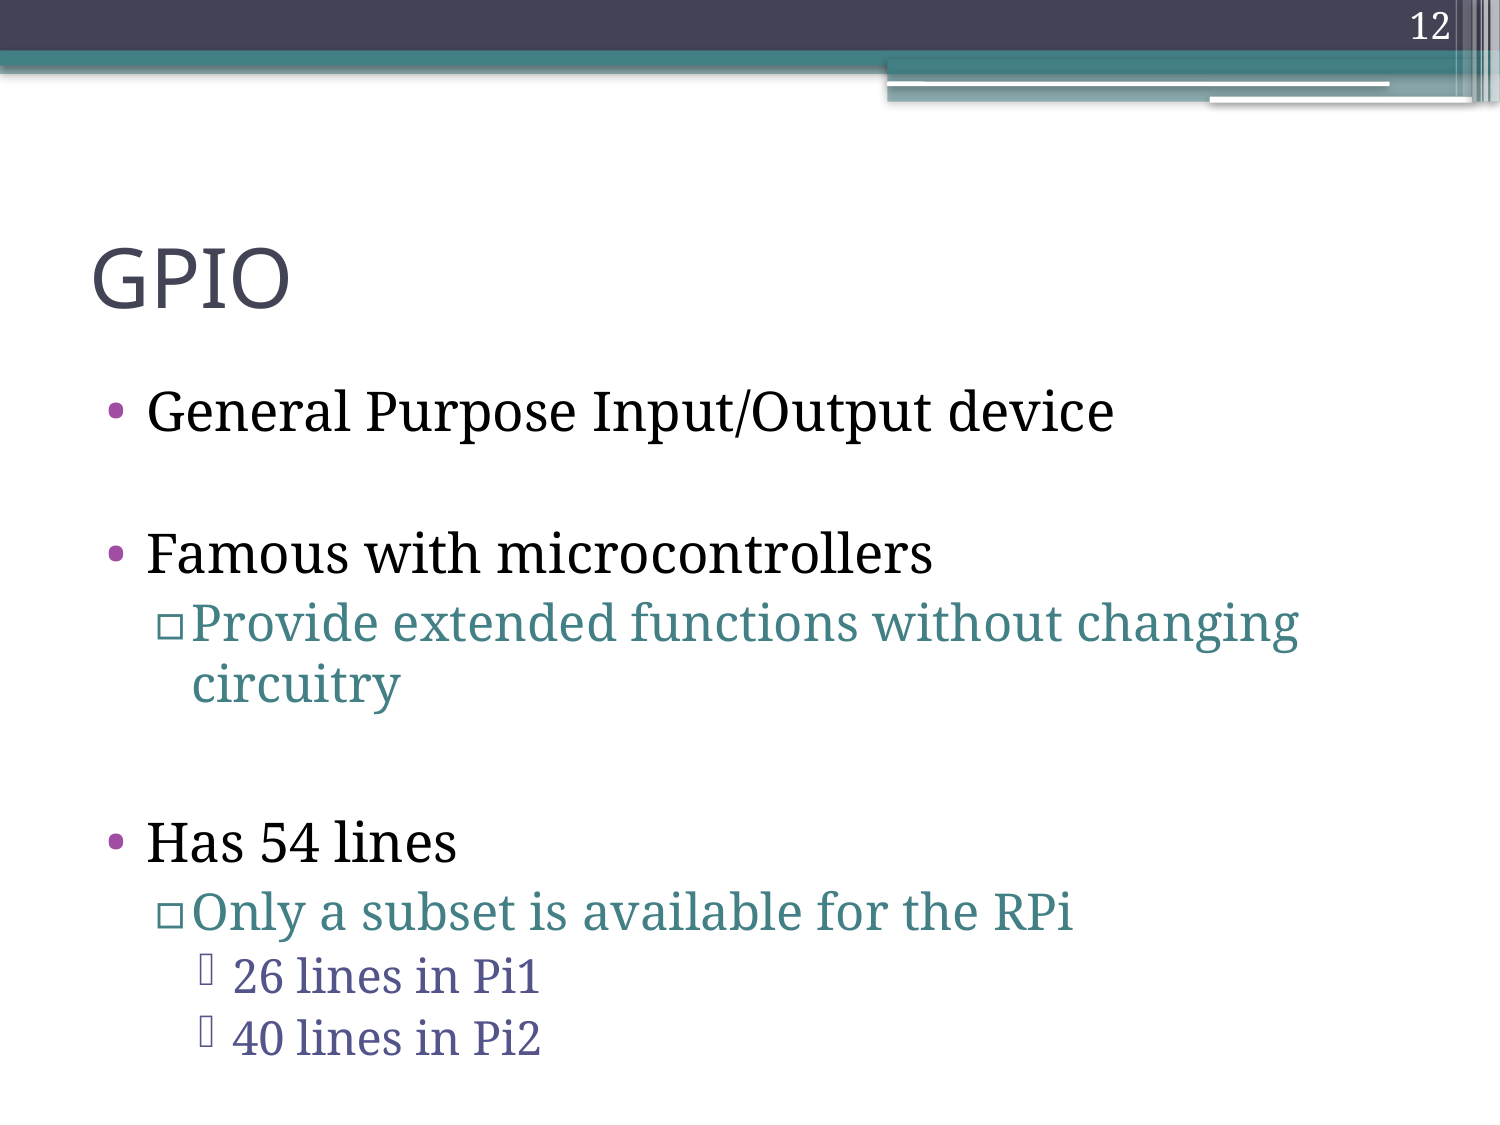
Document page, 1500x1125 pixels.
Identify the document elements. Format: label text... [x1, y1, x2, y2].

slide_number 12 [1341, 0, 1466, 61]
list General Purpose Input/Output device Famous with microcontrollers Provide extended functions without changing circuitry Has 54 lines Only a subset is available for the RPi 26 lines in Pi1 40 lines in Pi2 [75, 368, 1425, 1079]
title GPIO [75, 187, 1425, 363]
